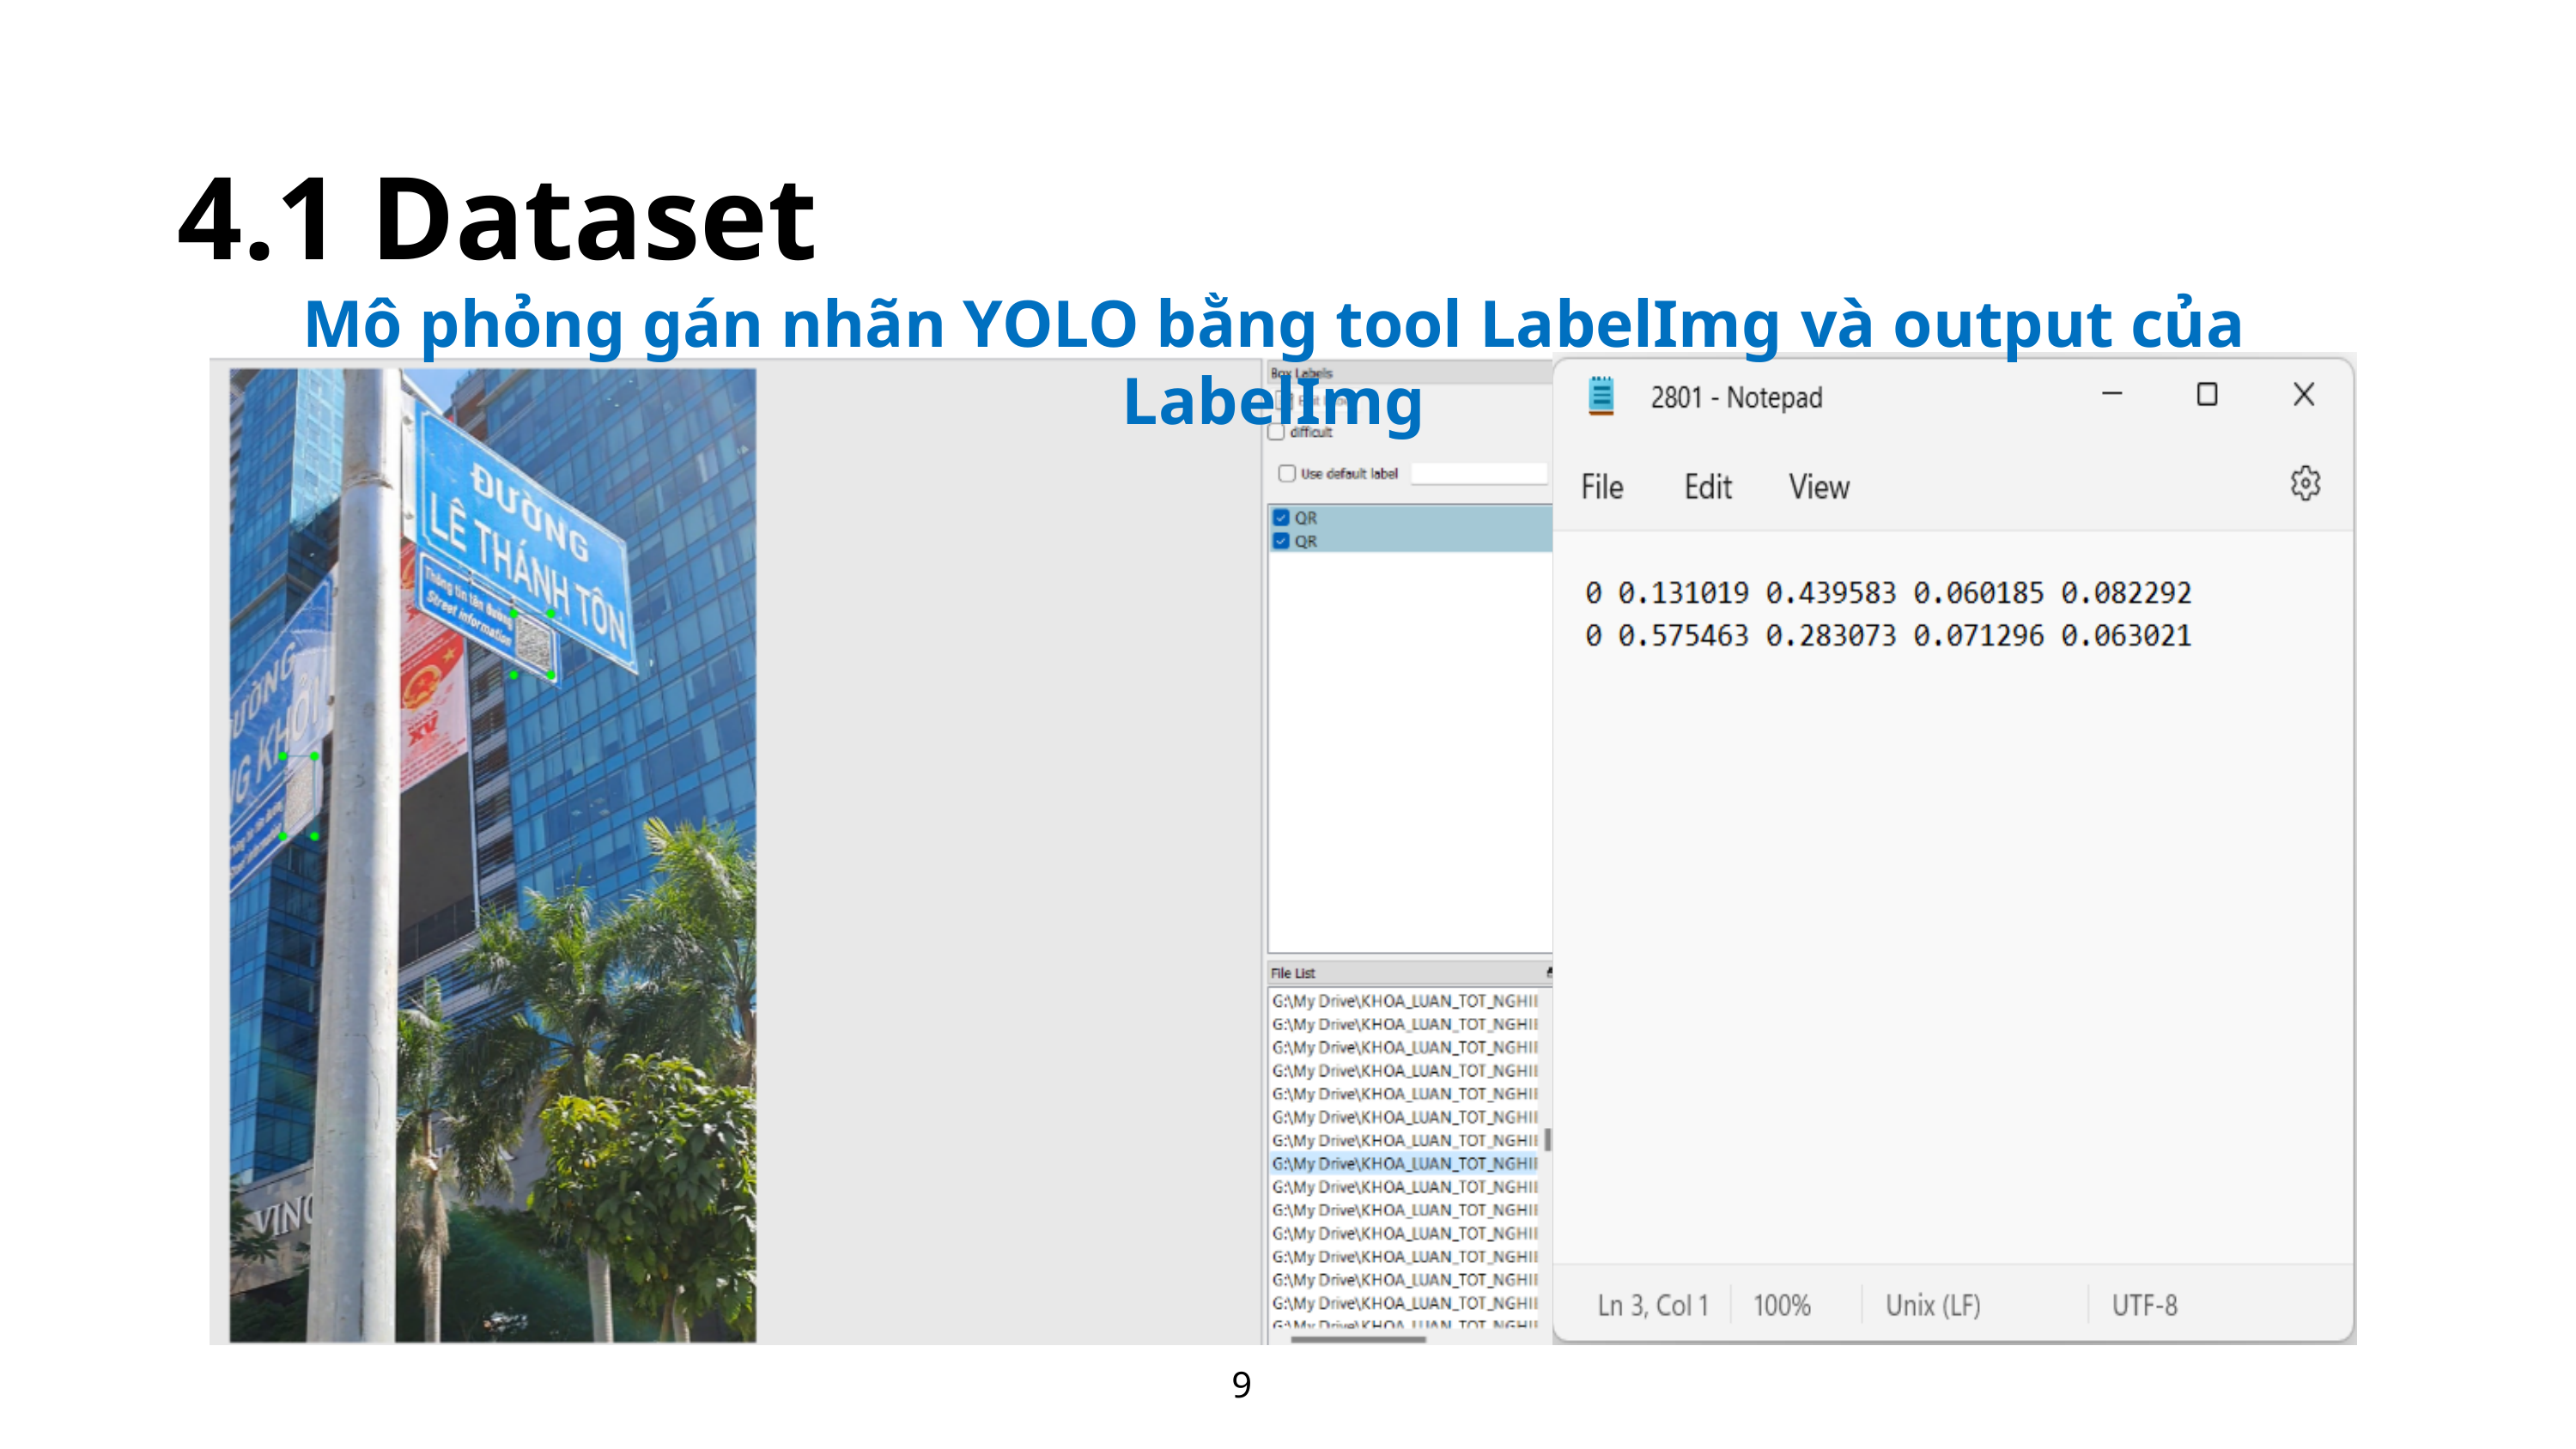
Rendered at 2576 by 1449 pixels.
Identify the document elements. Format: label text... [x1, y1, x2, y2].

text_box 4.1 Dataset [177, 90, 1584, 283]
text_box 9 [1231, 1353, 1253, 1405]
picture [209, 352, 2358, 1345]
text_box Mô phỏng gán nhãn YOLO bằng tool LabelImg và output của LabelImg [195, 276, 2353, 444]
